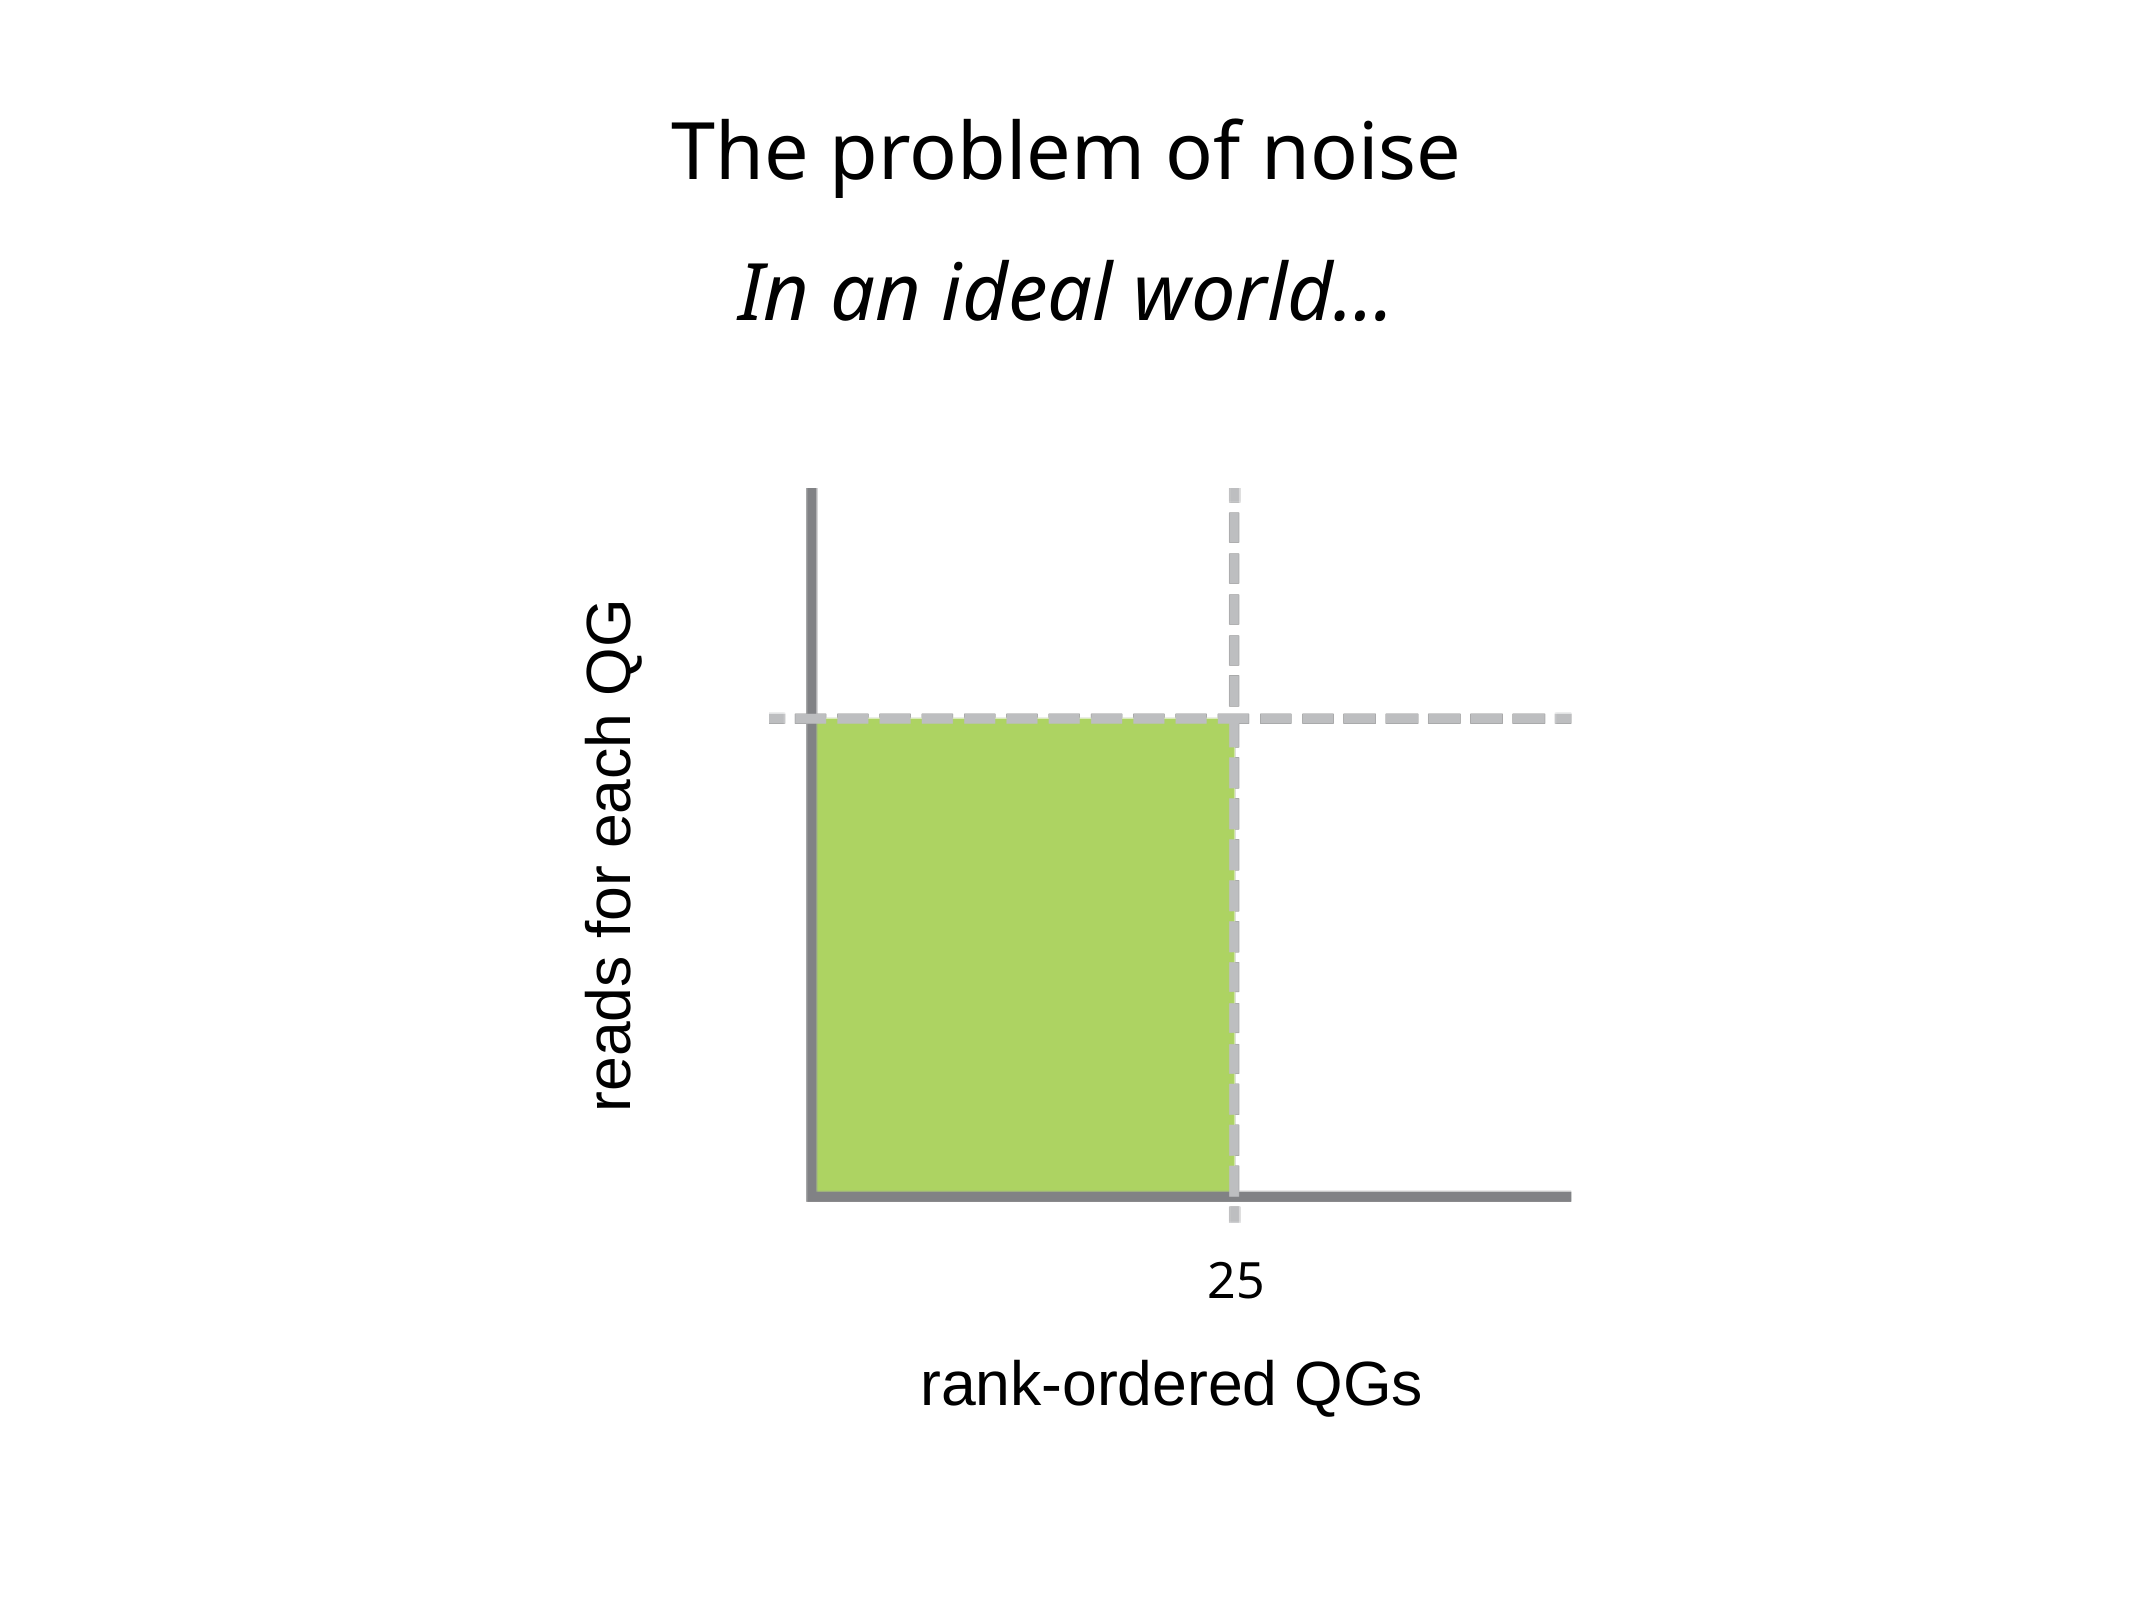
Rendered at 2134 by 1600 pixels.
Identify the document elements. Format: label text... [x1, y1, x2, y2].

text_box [558, 487, 1575, 1427]
text_box The problem of noise [38, 100, 2095, 196]
text_box In an ideal world… [38, 241, 2095, 337]
